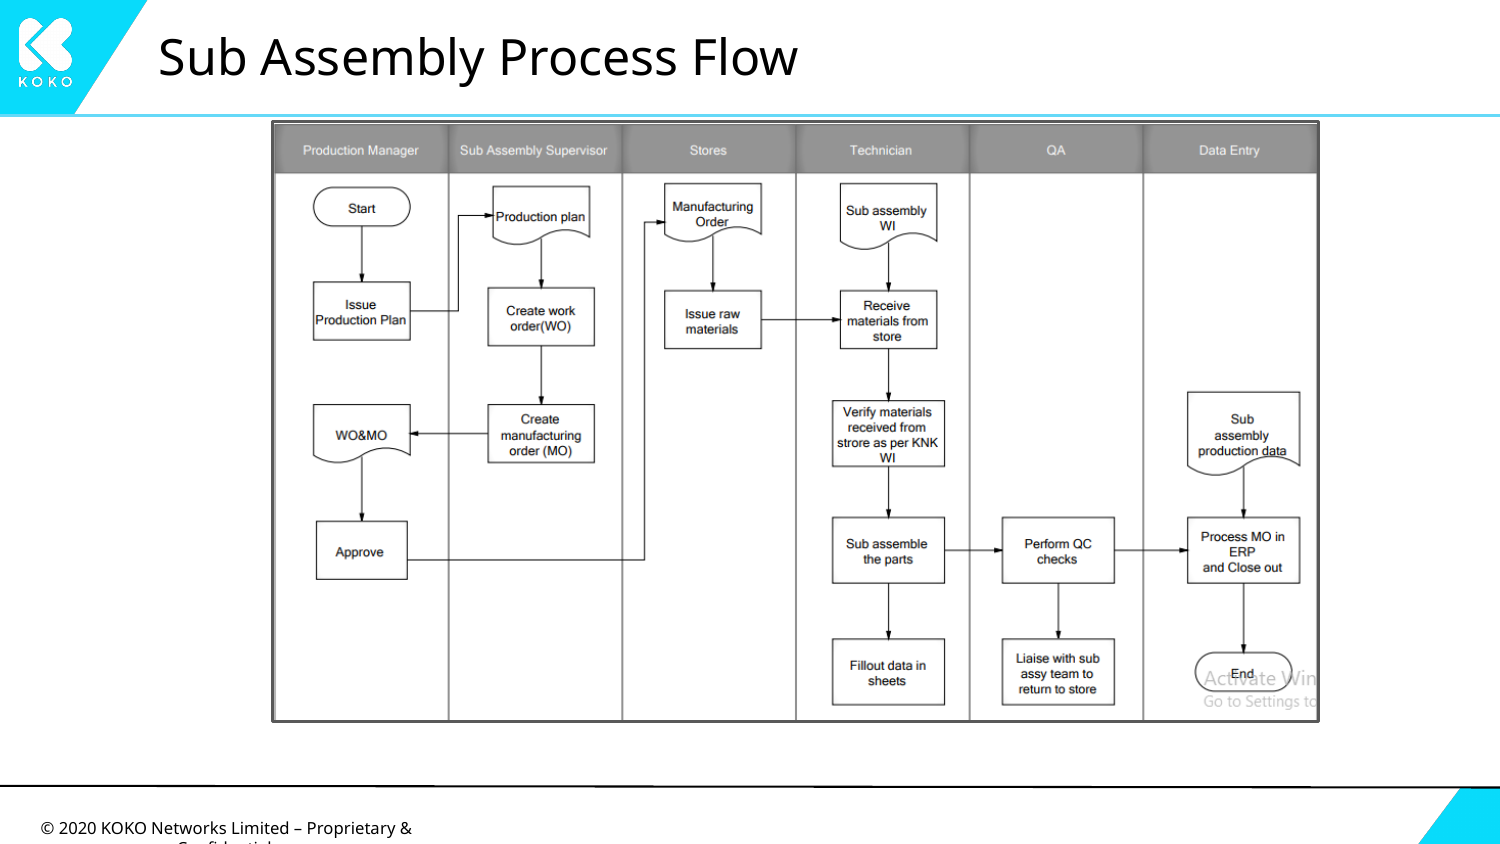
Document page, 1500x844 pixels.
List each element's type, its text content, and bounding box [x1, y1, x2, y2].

picture [0, 0, 148, 114]
picture [1419, 789, 1500, 844]
title Sub Assembly Process Flow [147, 11, 1444, 108]
picture [273, 123, 1318, 721]
